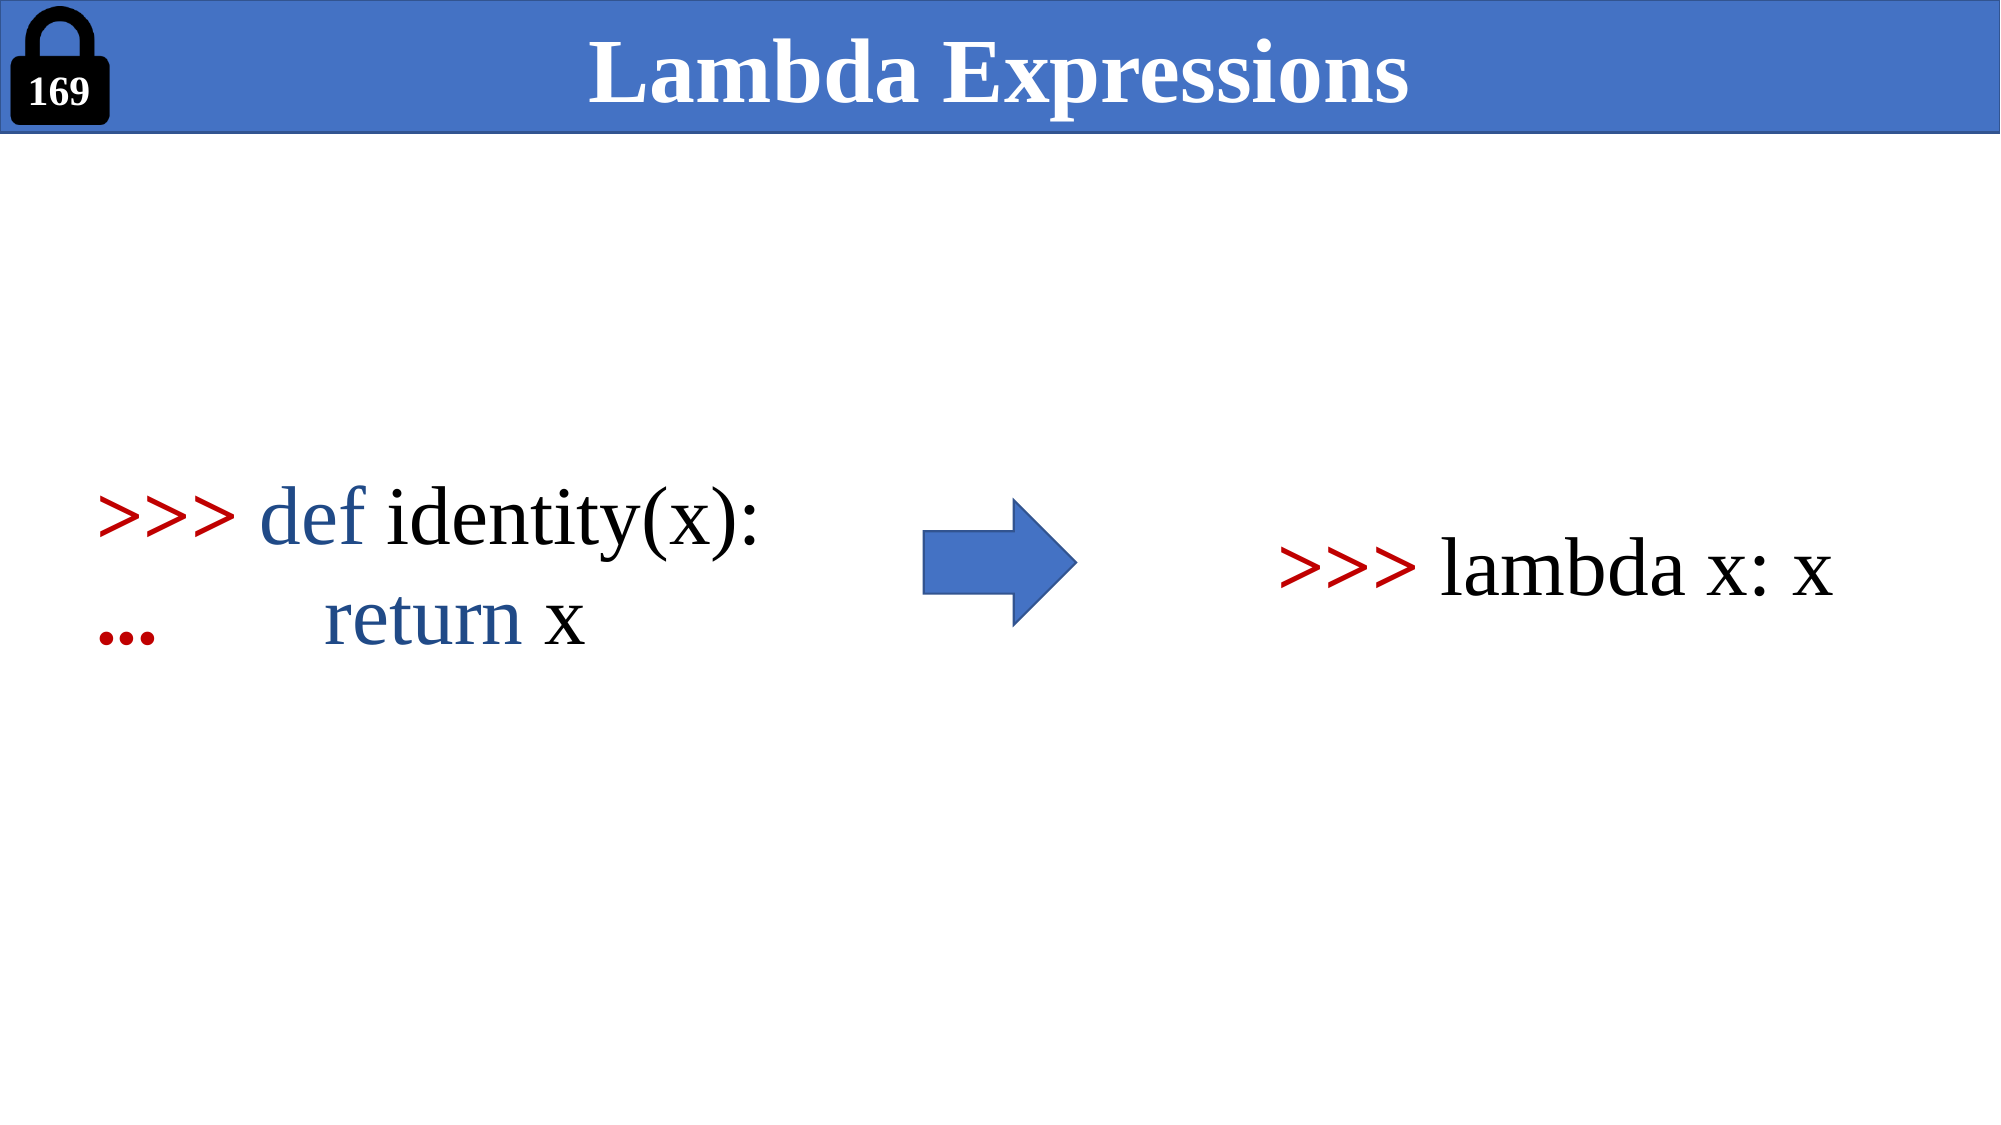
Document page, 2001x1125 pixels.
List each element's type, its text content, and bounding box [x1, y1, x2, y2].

picture [0, 6, 119, 125]
text_box Lambda Expressions [0, 0, 2000, 134]
text_box >>> def identity(x): ... return x [81, 453, 799, 669]
text_box >>> lambda x: x [1262, 504, 1850, 620]
text_box [922, 497, 1078, 628]
